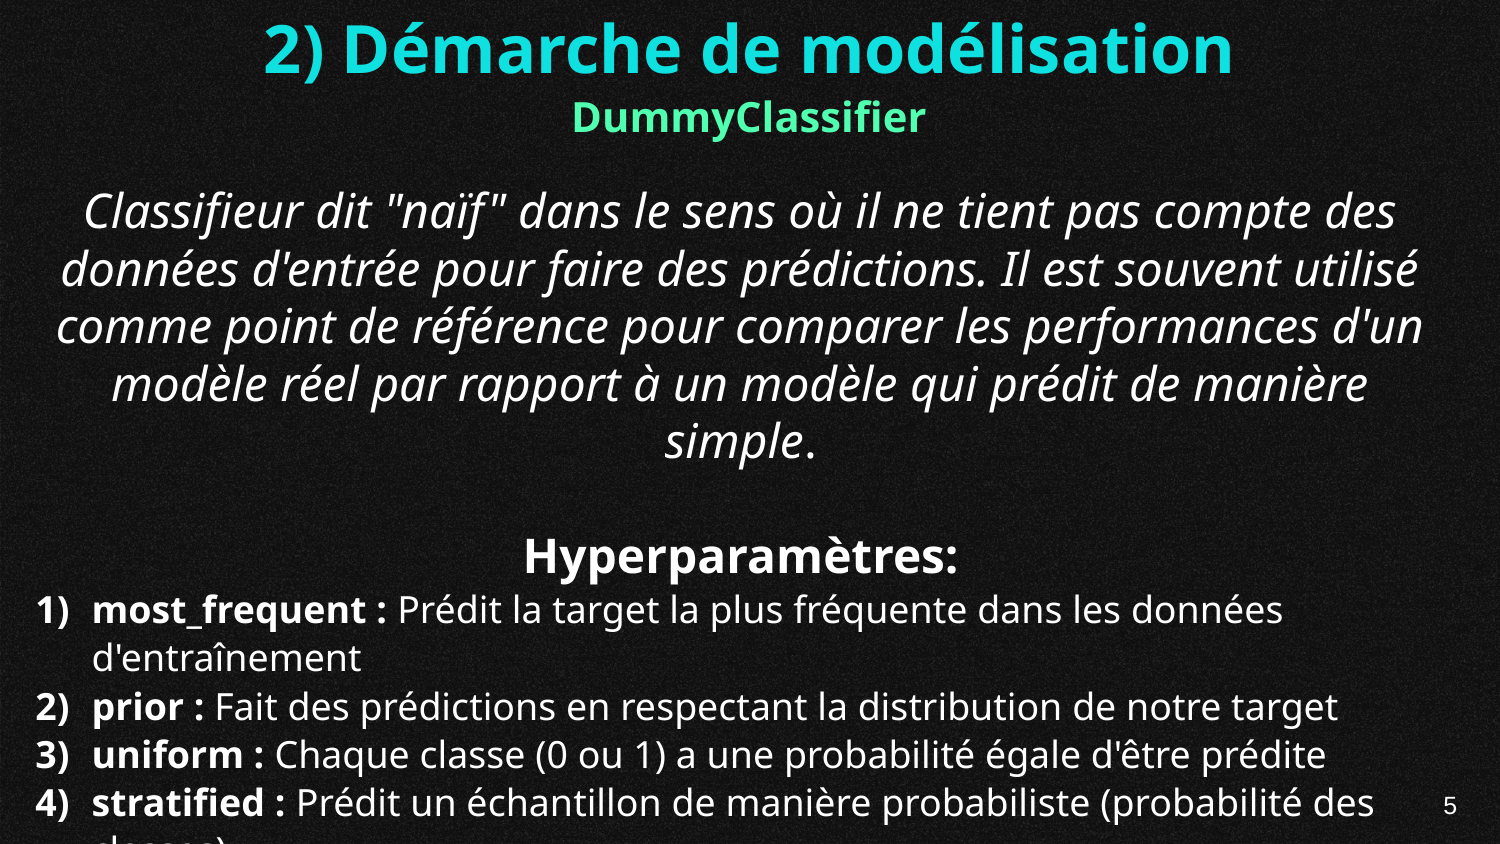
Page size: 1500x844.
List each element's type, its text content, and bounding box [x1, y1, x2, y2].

text_box DummyClassifier [0, 75, 1499, 154]
text_box Classifieur dit "naïf" dans le sens où il ne tient pas compte des données d'entrée pour faire des prédictions. Il est souvent utilisé comme point de référence pour comparer les performances d'un modèle réel par rapport à un modèle qui prédit de manière simple. Hyperparamètres: most_frequent : Prédit la target la plus fréquente dans les données d'entraînement prior : Fait des prédictions en respectant la distribution de notre target uniform : Chaque classe (0 ou 1) a une probabilité égale d'être prédite stratified : Prédit un échantillon de manière probabiliste (probabilité des classes) Constant : La classe à prédire est fournie par l'utilisateur [20, 165, 1462, 780]
text_box [20, 124, 1475, 739]
text_box 2) Démarche de modélisation [0, 0, 1500, 113]
